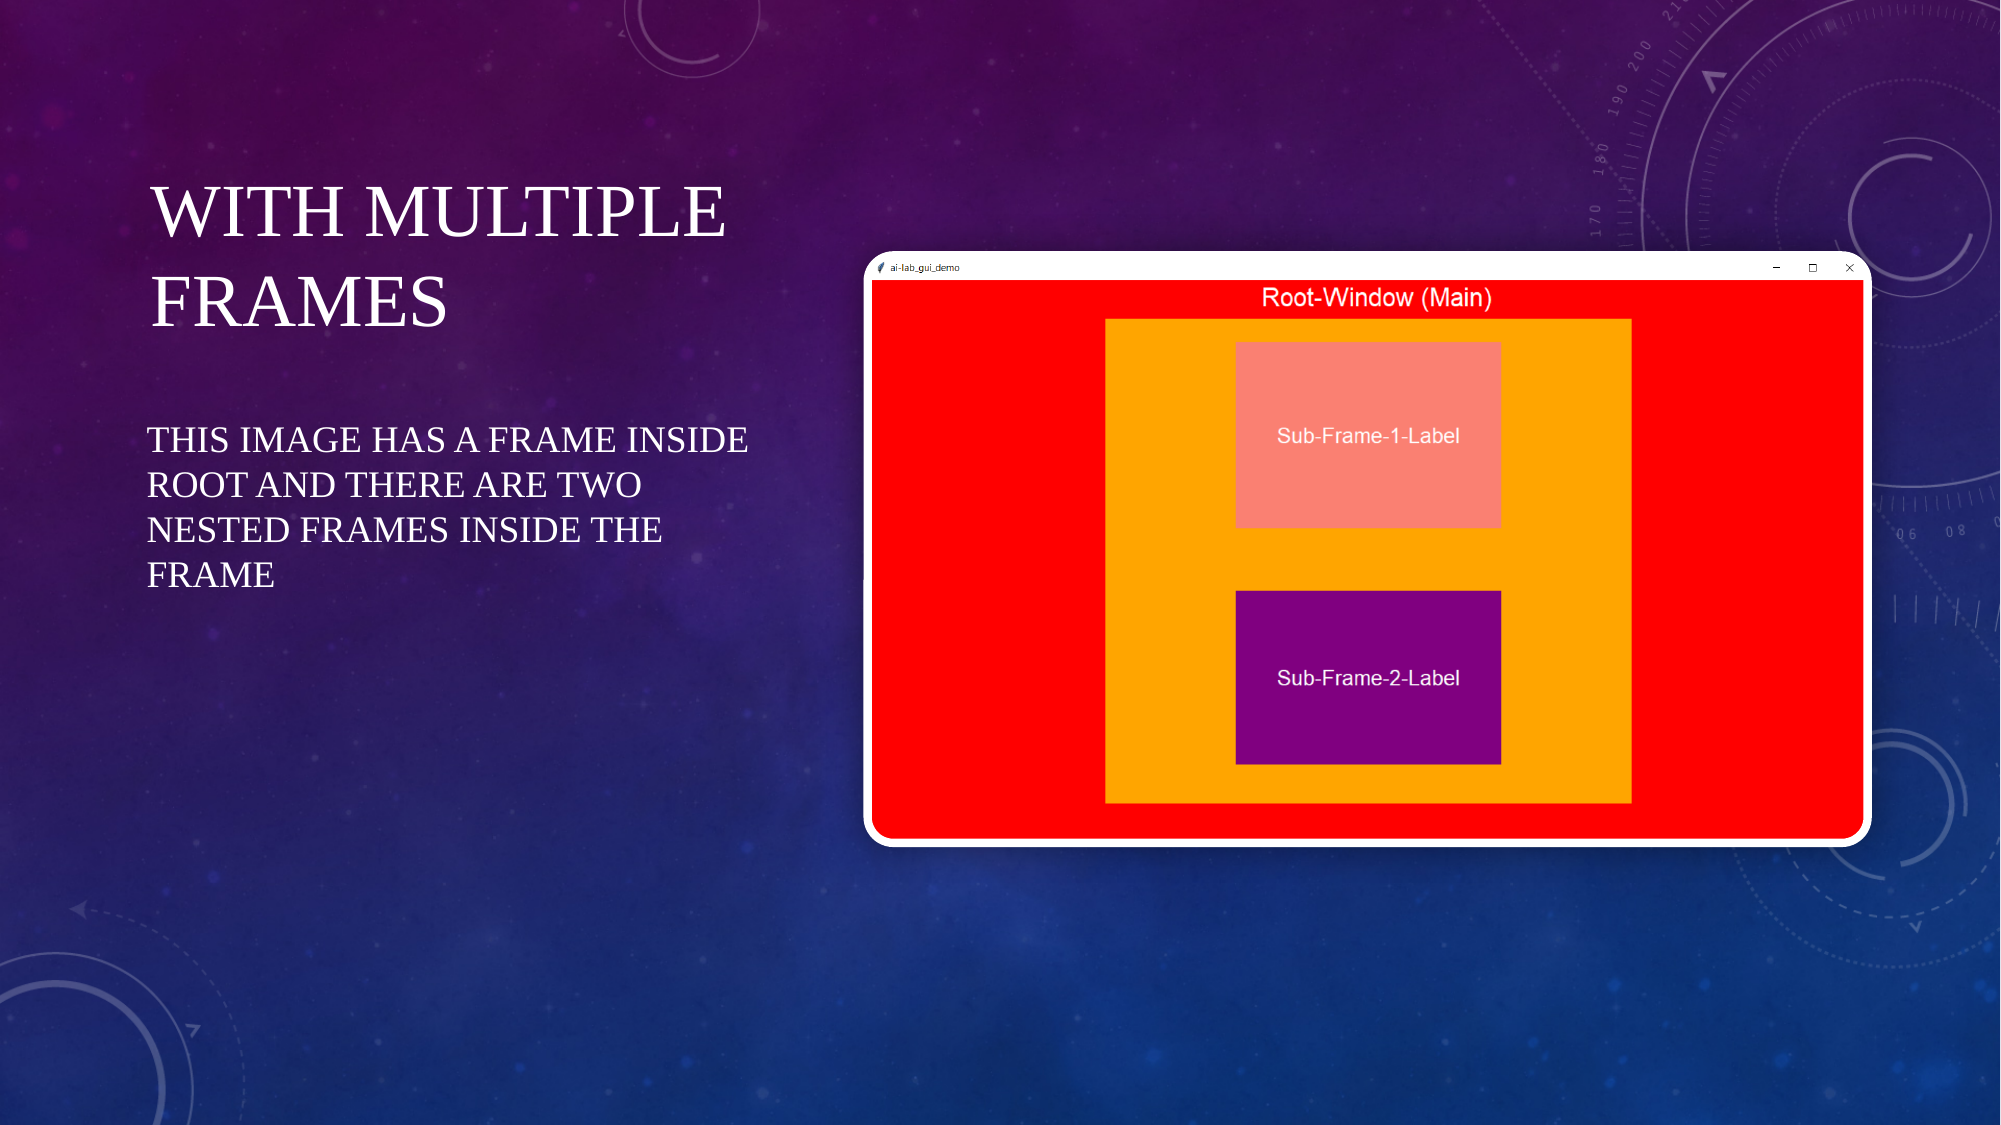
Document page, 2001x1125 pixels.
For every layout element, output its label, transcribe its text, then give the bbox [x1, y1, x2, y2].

title WITH MULTIPLE FRAMES [135, 132, 789, 370]
picture [0, 0, 2001, 1125]
list This image has a frame inside root and there are two nested frames inside the frame [131, 370, 789, 968]
